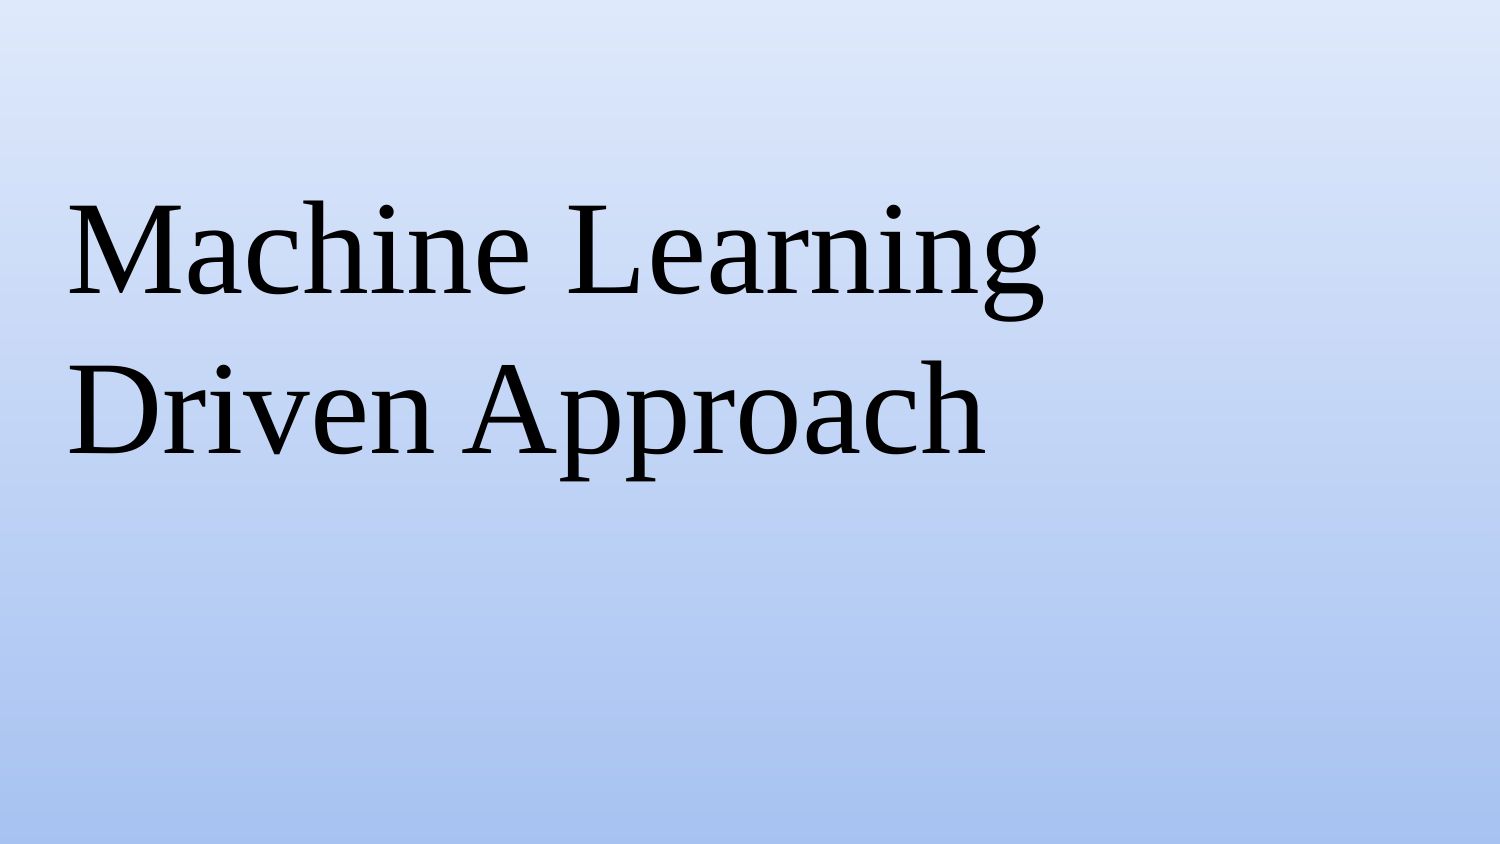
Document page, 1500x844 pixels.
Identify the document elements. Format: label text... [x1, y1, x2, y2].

title Machine Learning Driven Approach [51, 144, 1449, 239]
